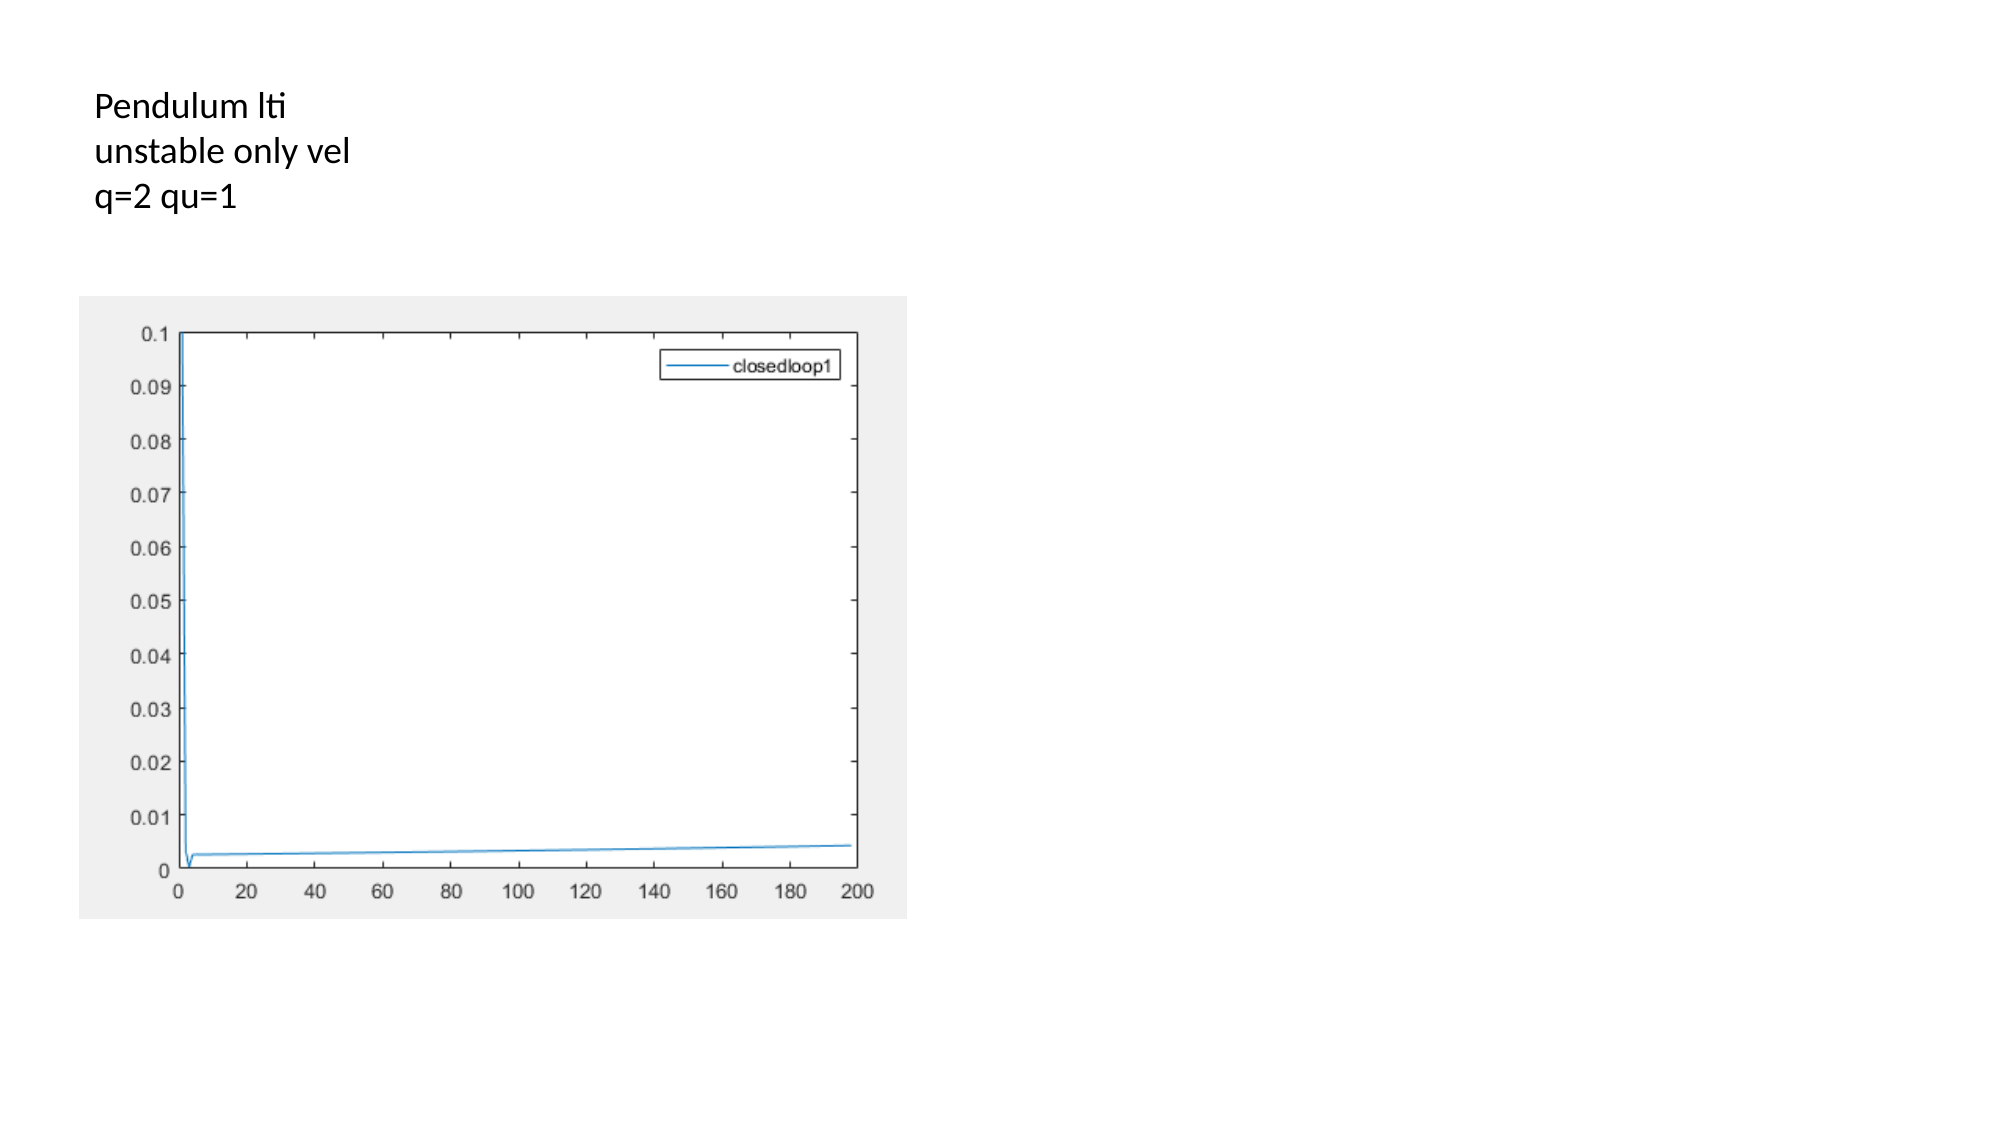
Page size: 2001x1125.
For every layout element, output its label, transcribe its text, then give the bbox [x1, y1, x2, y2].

text_box Pendulum lti unstable only vel q=2 qu=1 [79, 73, 377, 224]
picture [79, 296, 907, 919]
